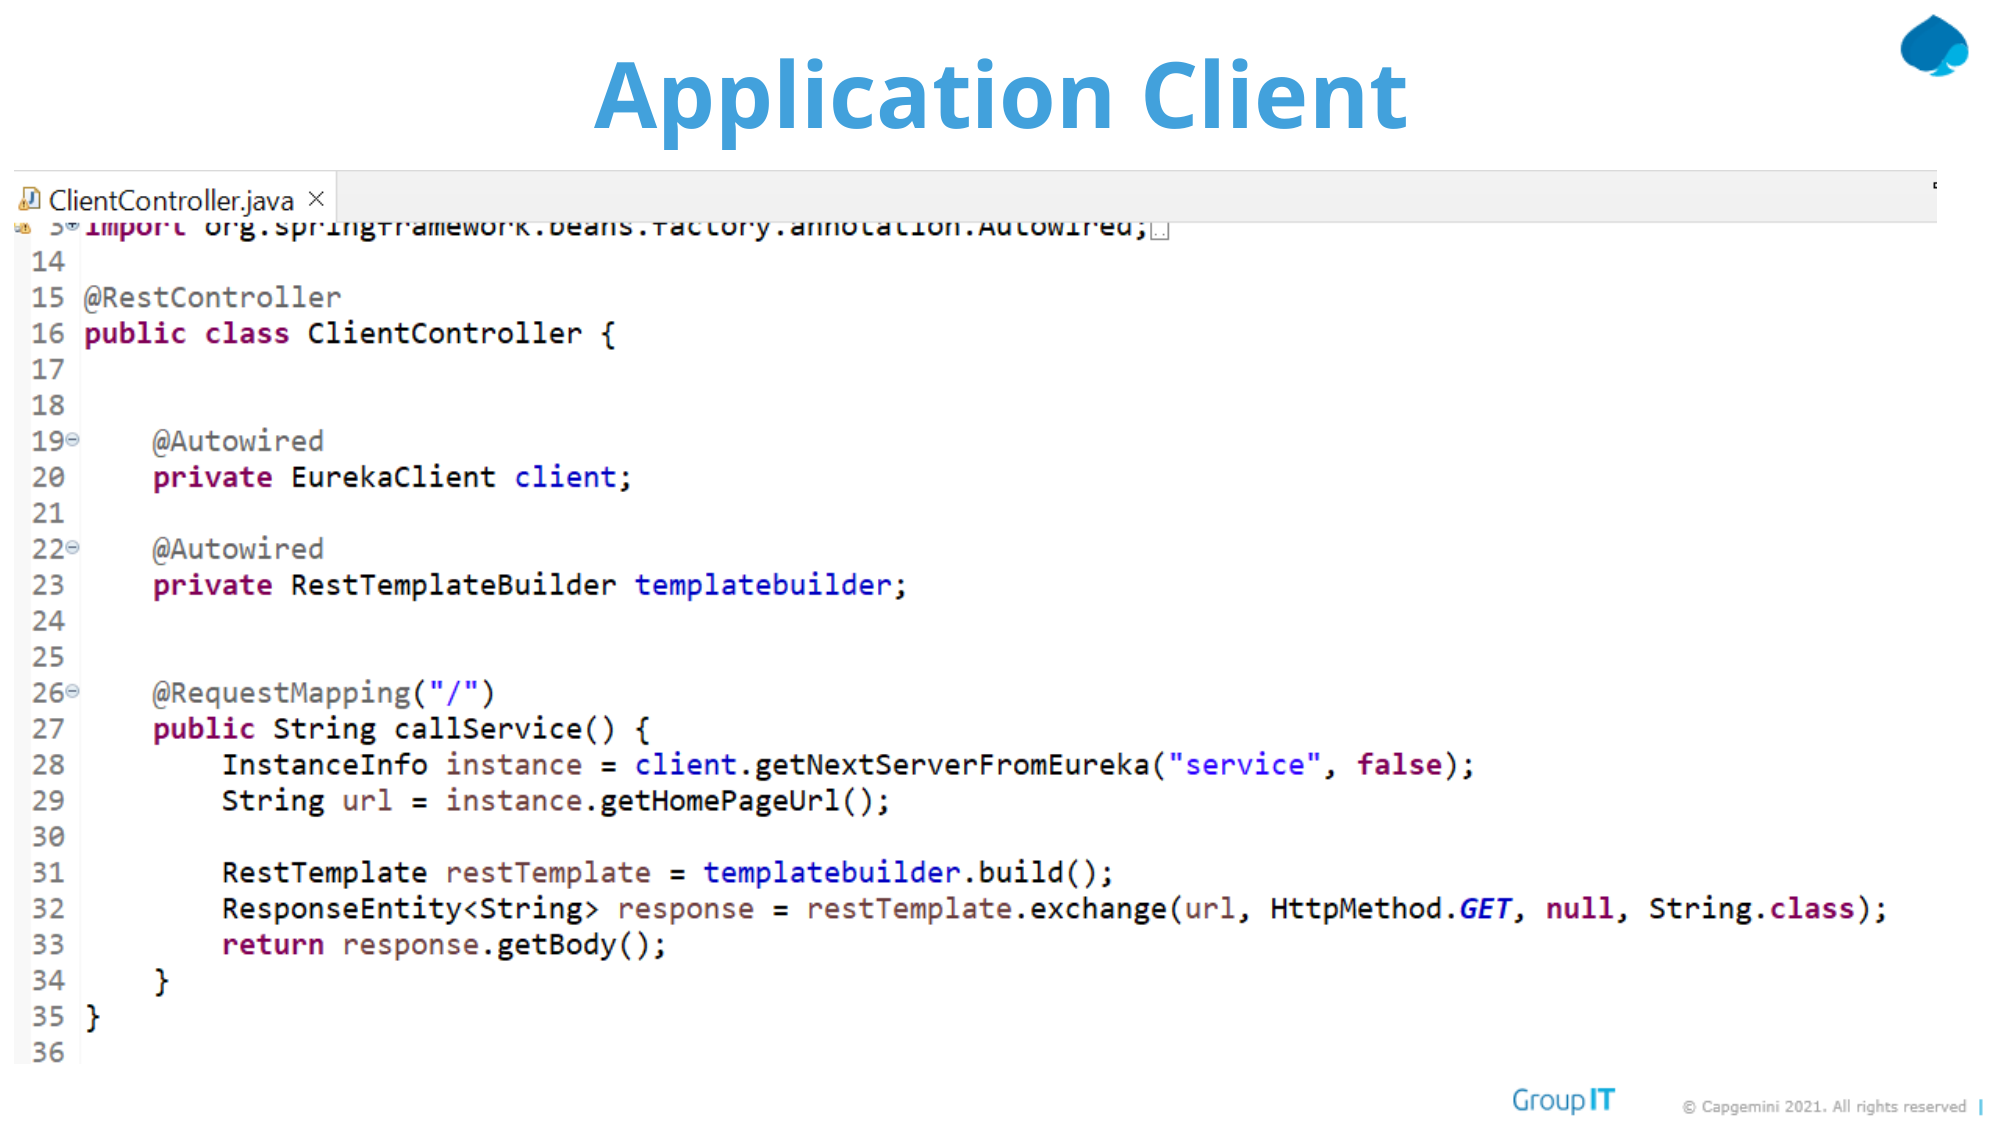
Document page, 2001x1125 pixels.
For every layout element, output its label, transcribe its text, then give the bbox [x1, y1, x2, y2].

text_box Application Client [256, 29, 1748, 154]
picture [14, 170, 2000, 1125]
picture [1887, 0, 1986, 93]
